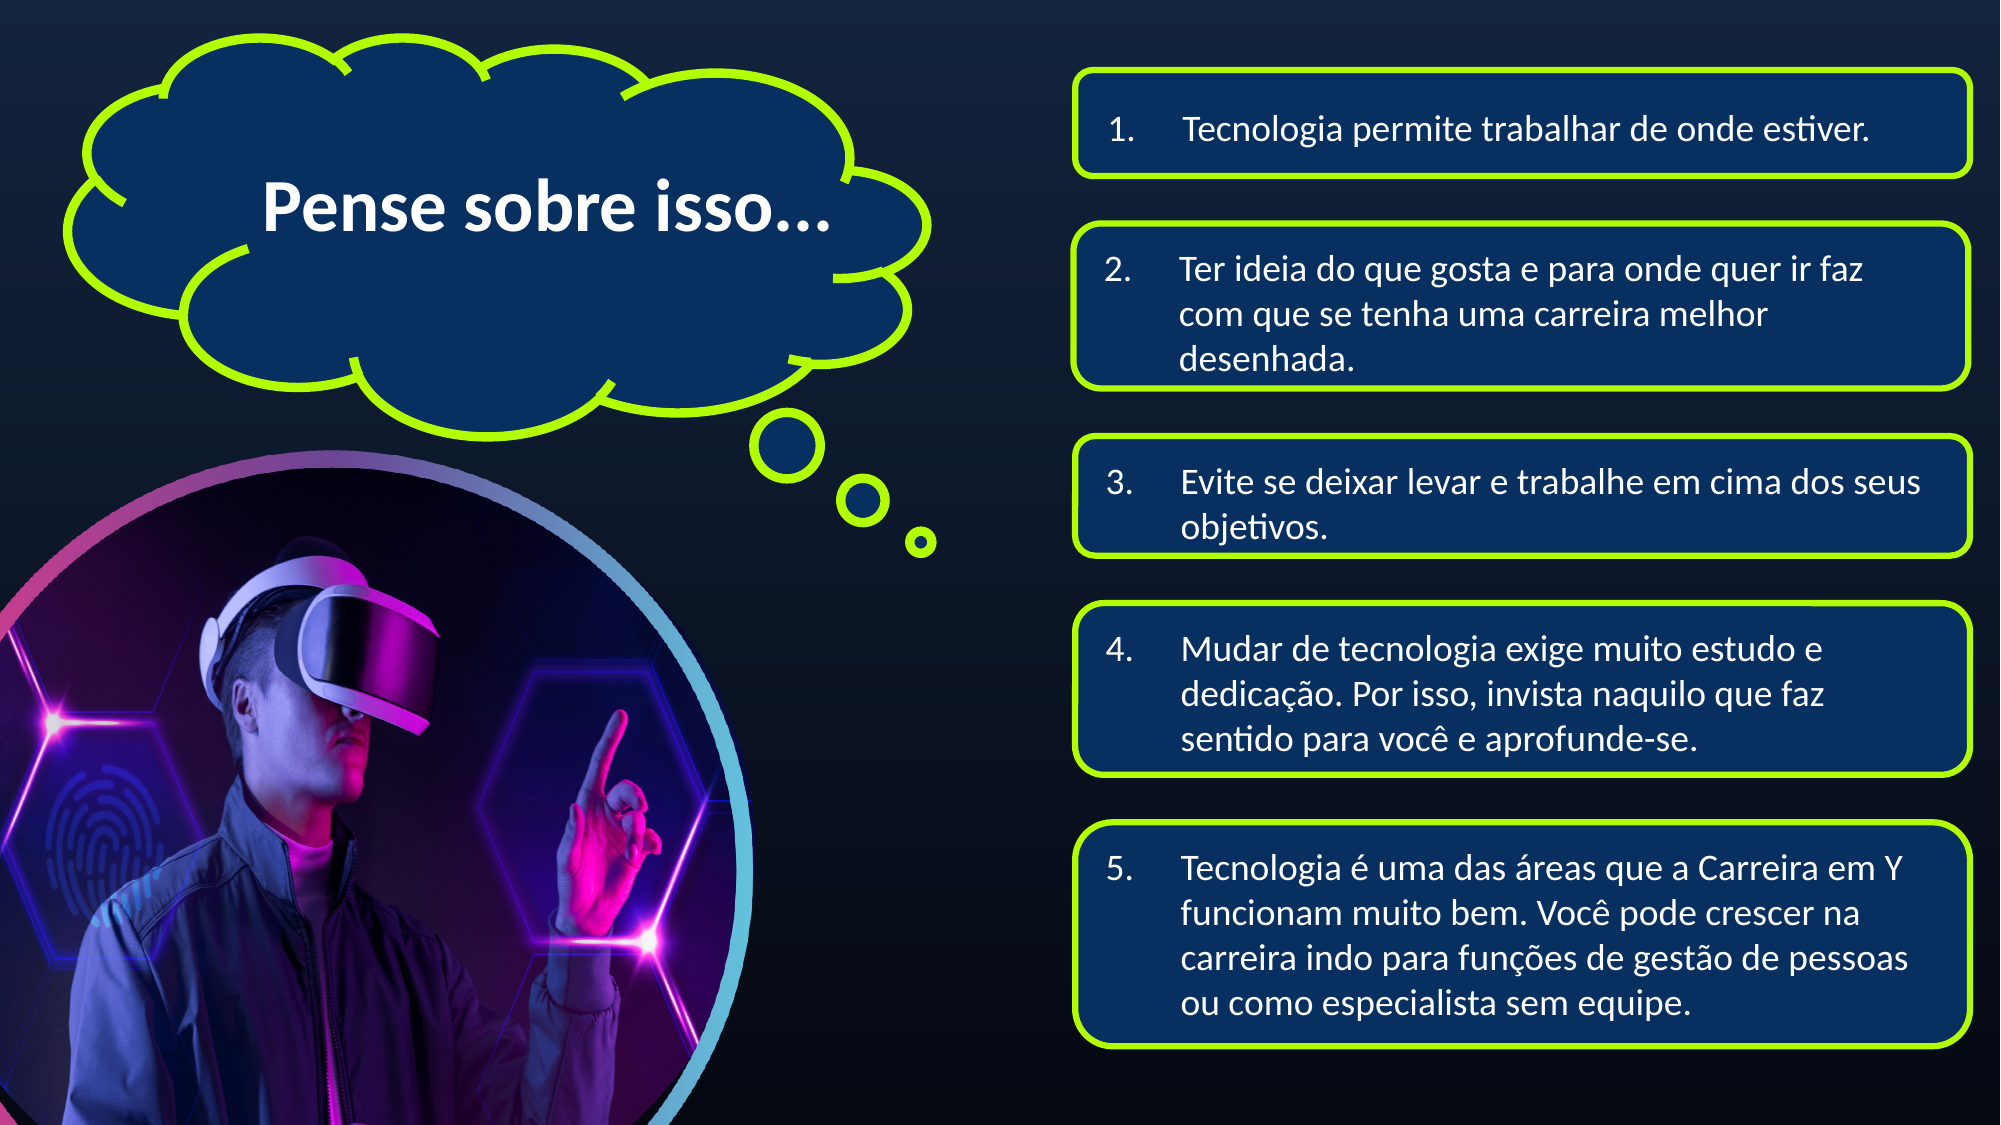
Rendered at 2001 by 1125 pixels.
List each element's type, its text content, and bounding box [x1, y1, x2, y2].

text_box Pense sobre isso... [247, 148, 1317, 254]
text_box [0, 0, 2000, 1125]
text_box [1075, 70, 1971, 177]
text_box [1075, 436, 1971, 556]
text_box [1073, 223, 1969, 389]
text_box [908, 530, 933, 555]
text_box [1075, 603, 1971, 775]
text_box [66, 36, 916, 438]
text_box [839, 477, 887, 524]
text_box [1075, 822, 1971, 1047]
picture [0, 450, 756, 1125]
text_box [752, 411, 822, 480]
